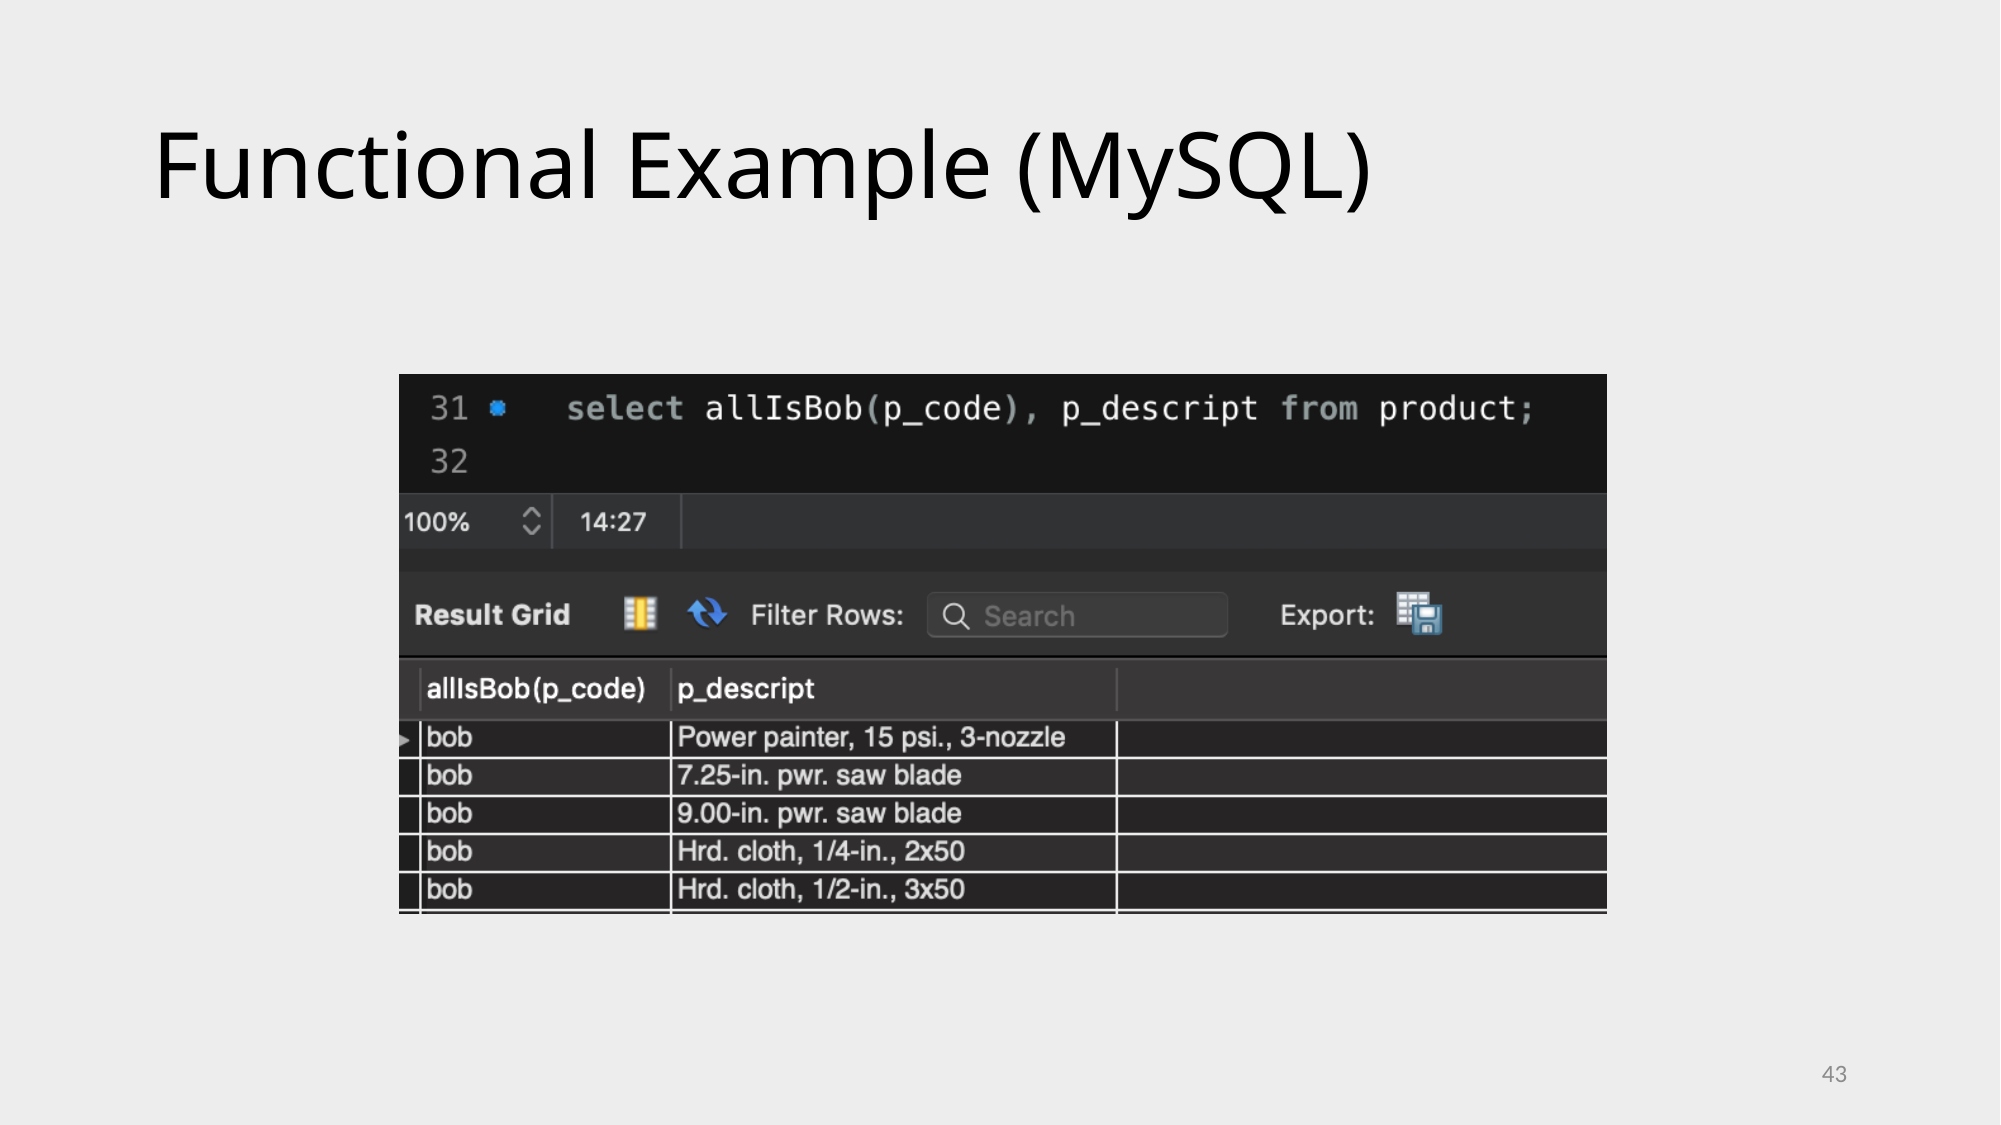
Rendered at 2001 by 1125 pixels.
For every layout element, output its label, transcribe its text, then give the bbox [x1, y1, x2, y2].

slide_number 43 [1412, 1042, 1863, 1103]
title Functional Example (MySQL) [137, 59, 1863, 278]
picture [399, 374, 1607, 914]
